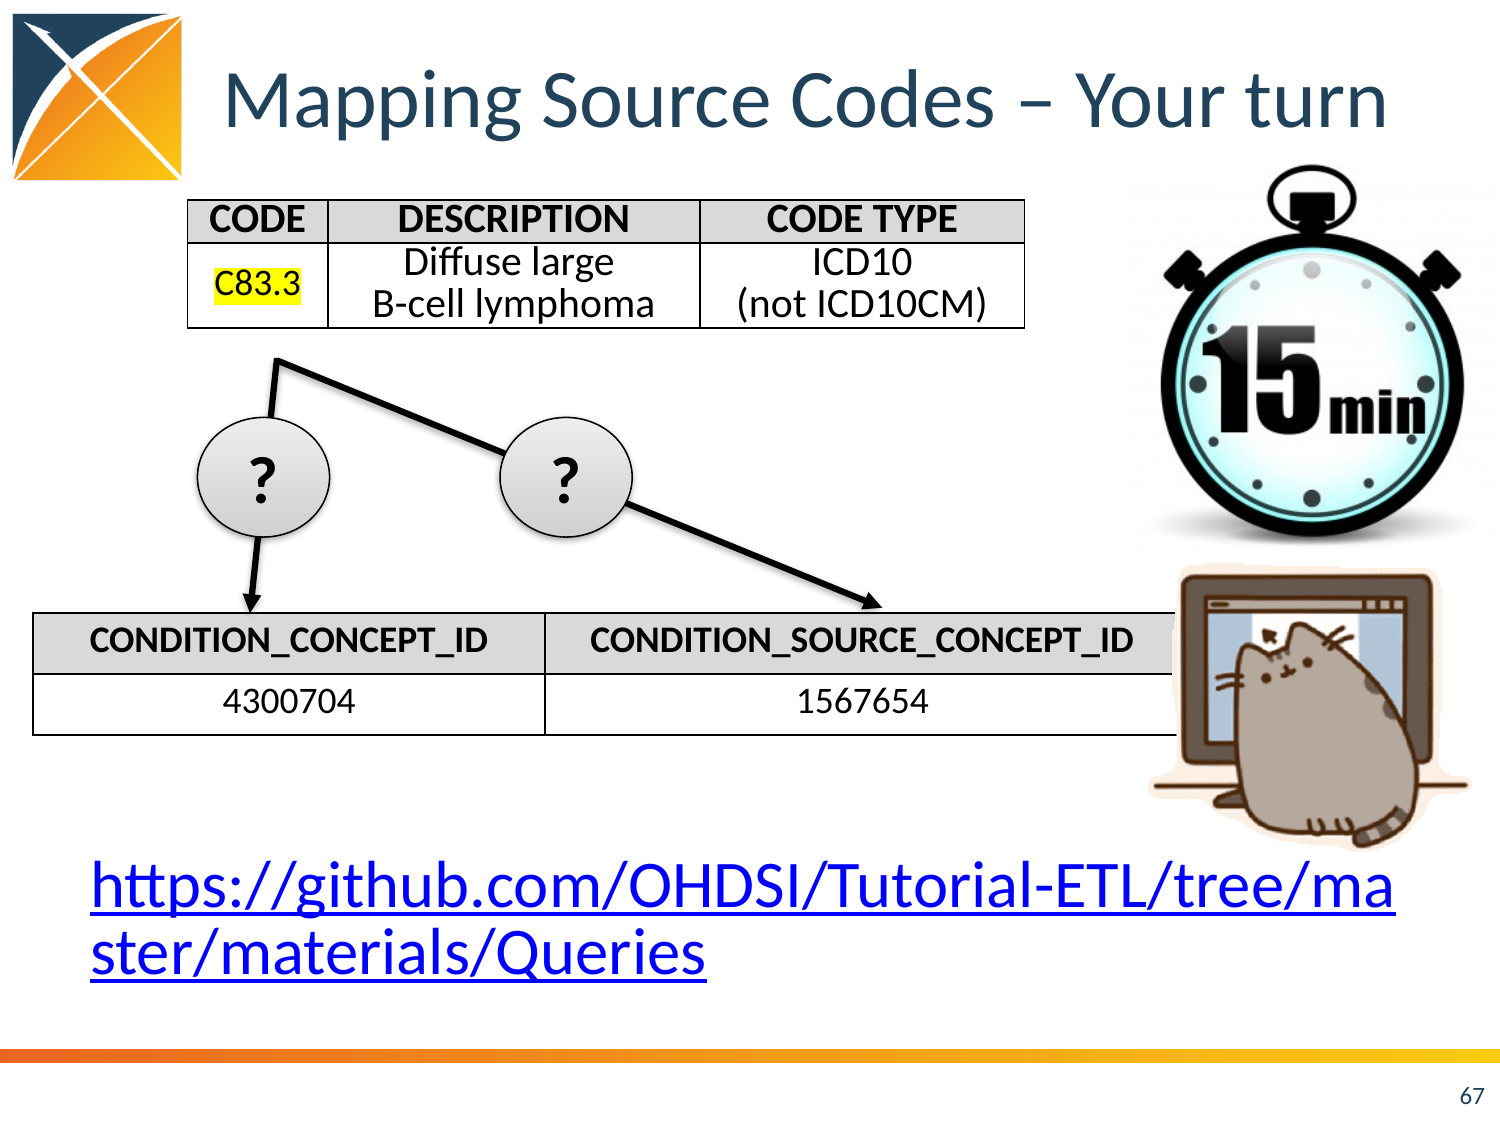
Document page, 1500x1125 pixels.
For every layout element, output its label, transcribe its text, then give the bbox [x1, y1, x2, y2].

picture [0, 0, 206, 200]
table_header DESCRIPTION [329, 201, 699, 242]
table_header CONDITION_CONCEPT_ID [34, 614, 544, 673]
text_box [276, 360, 883, 609]
table_cell Diffuse large B-cell lymphoma [329, 244, 699, 327]
table_cell C83.3 [188, 244, 327, 327]
table_header CODE TYPE [701, 201, 1024, 242]
table_cell ICD10 (not ICD10CM) [701, 244, 1024, 327]
table_header CONDITION_SOURCE_CONCEPT_ID [546, 614, 1108, 673]
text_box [249, 357, 278, 614]
table_cell 1567654 [546, 675, 1108, 734]
slide_number 67 [1149, 1065, 1500, 1125]
text_box ? [196, 419, 244, 536]
list https://github.com/OHDSI/Tutorial-ETL/tree/master/materials/Queries [75, 833, 1425, 1005]
table_cell 4300704 [34, 675, 544, 734]
title Mapping Source Codes – Your turn [187, 24, 1425, 163]
table_header CODE [188, 201, 327, 242]
picture [1113, 162, 1500, 903]
